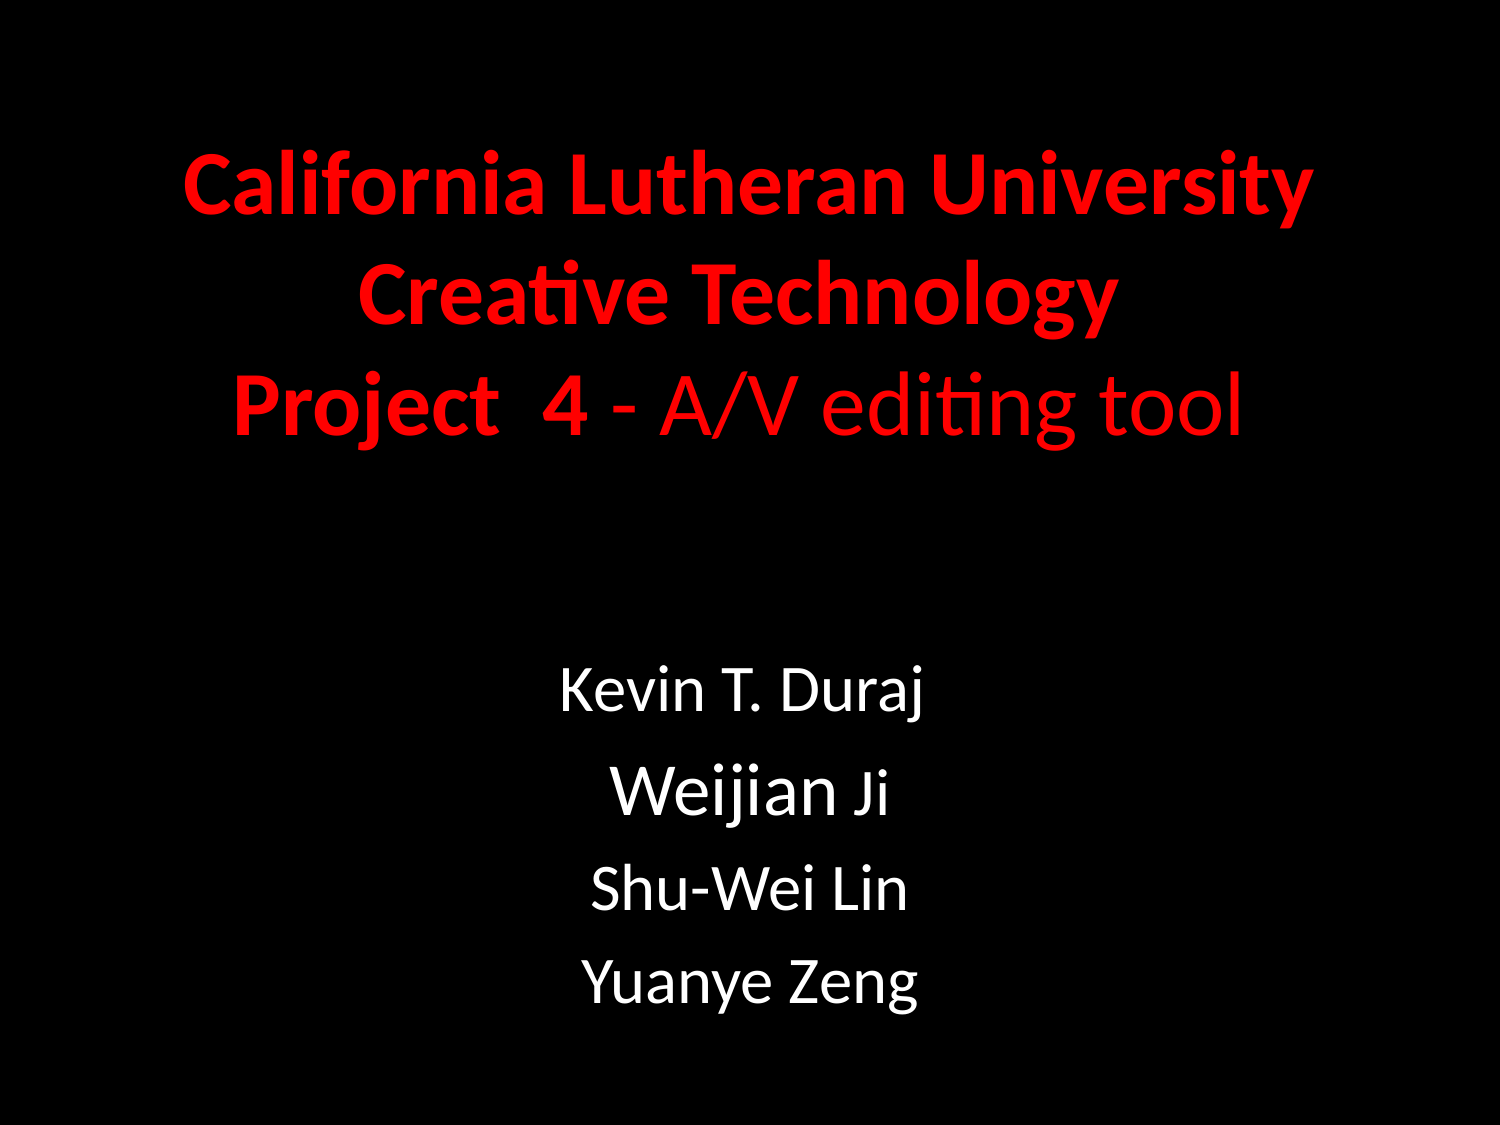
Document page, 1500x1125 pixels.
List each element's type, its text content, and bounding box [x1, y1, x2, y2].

title California Lutheran University Creative Technology Project 4 - A/V editing tool [112, 57, 1388, 519]
subtitle Kevin T. Duraj Weijian Ji Shu-Wei Lin Yuanye Zeng [225, 637, 1275, 1046]
